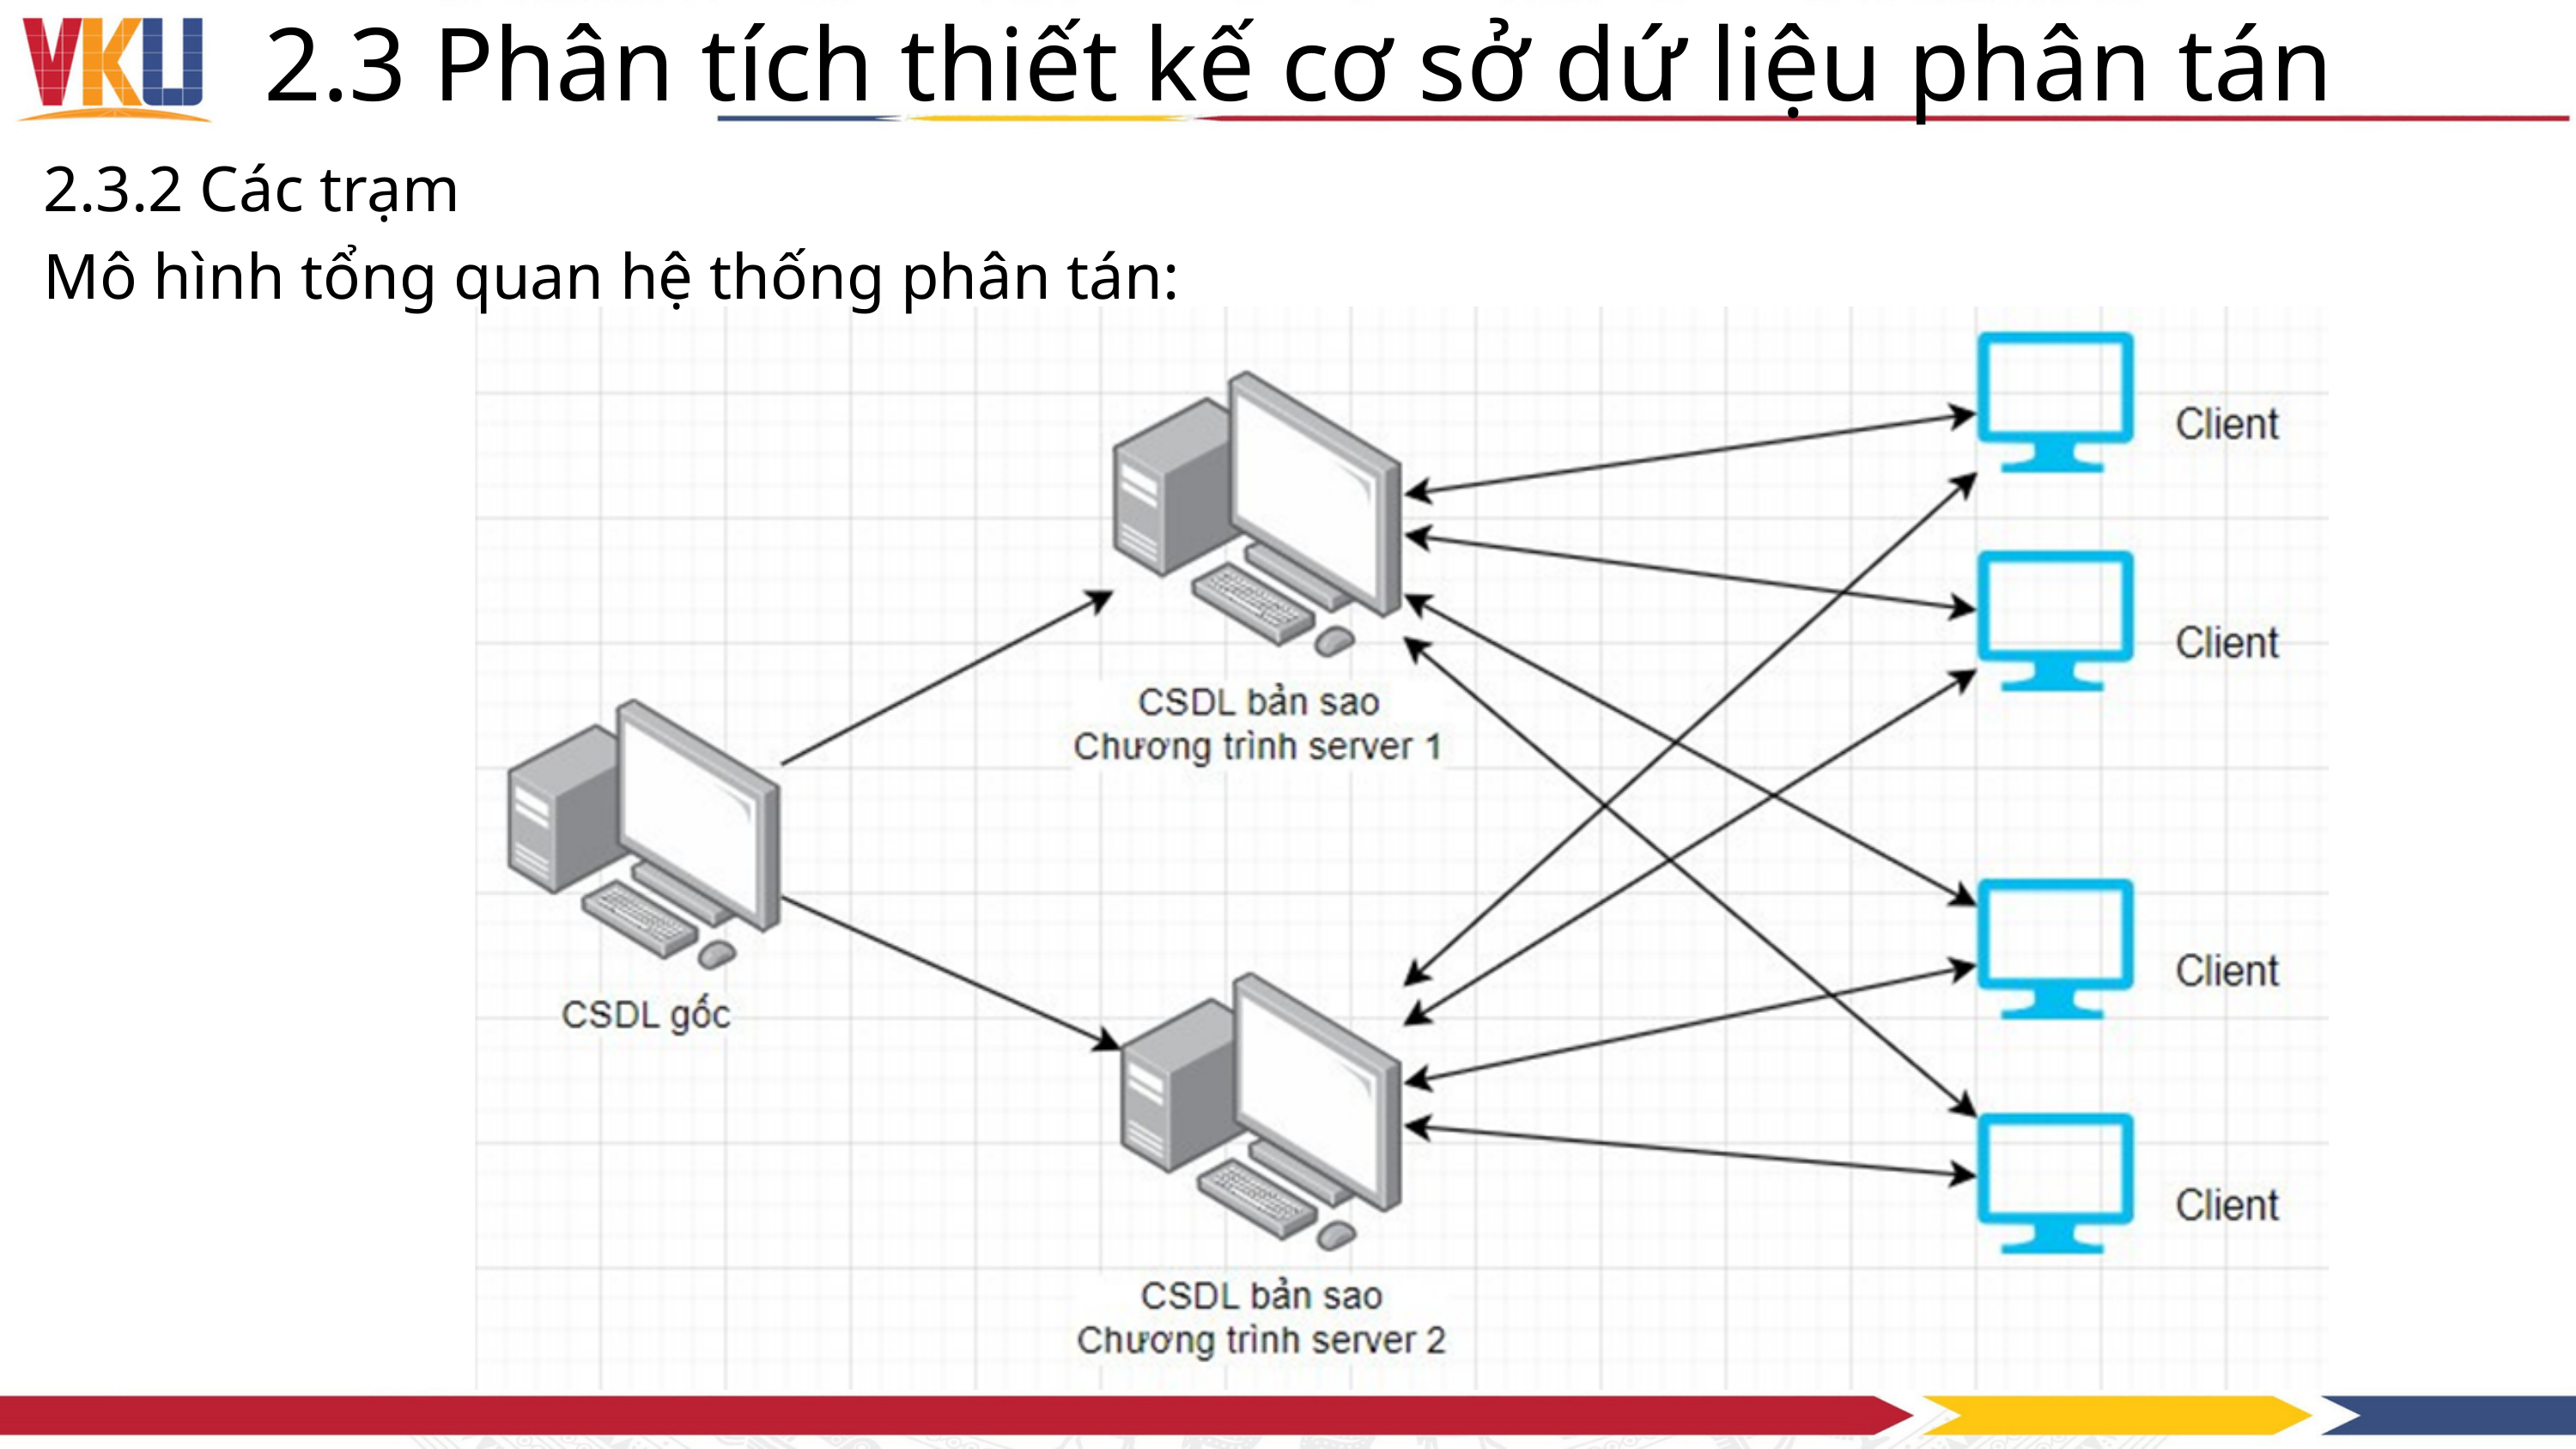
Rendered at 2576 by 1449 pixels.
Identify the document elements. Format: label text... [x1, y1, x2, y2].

text_box [475, 312, 2330, 1390]
text_box 2.3.2 Các trạm Mô hình tổng quan hệ thống phân tán: [43, 136, 2540, 312]
text_box 2.3 Phân tích thiết kế cơ sở dứ liệu phân tán [264, 0, 2540, 121]
text_box [0, 0, 2576, 1449]
